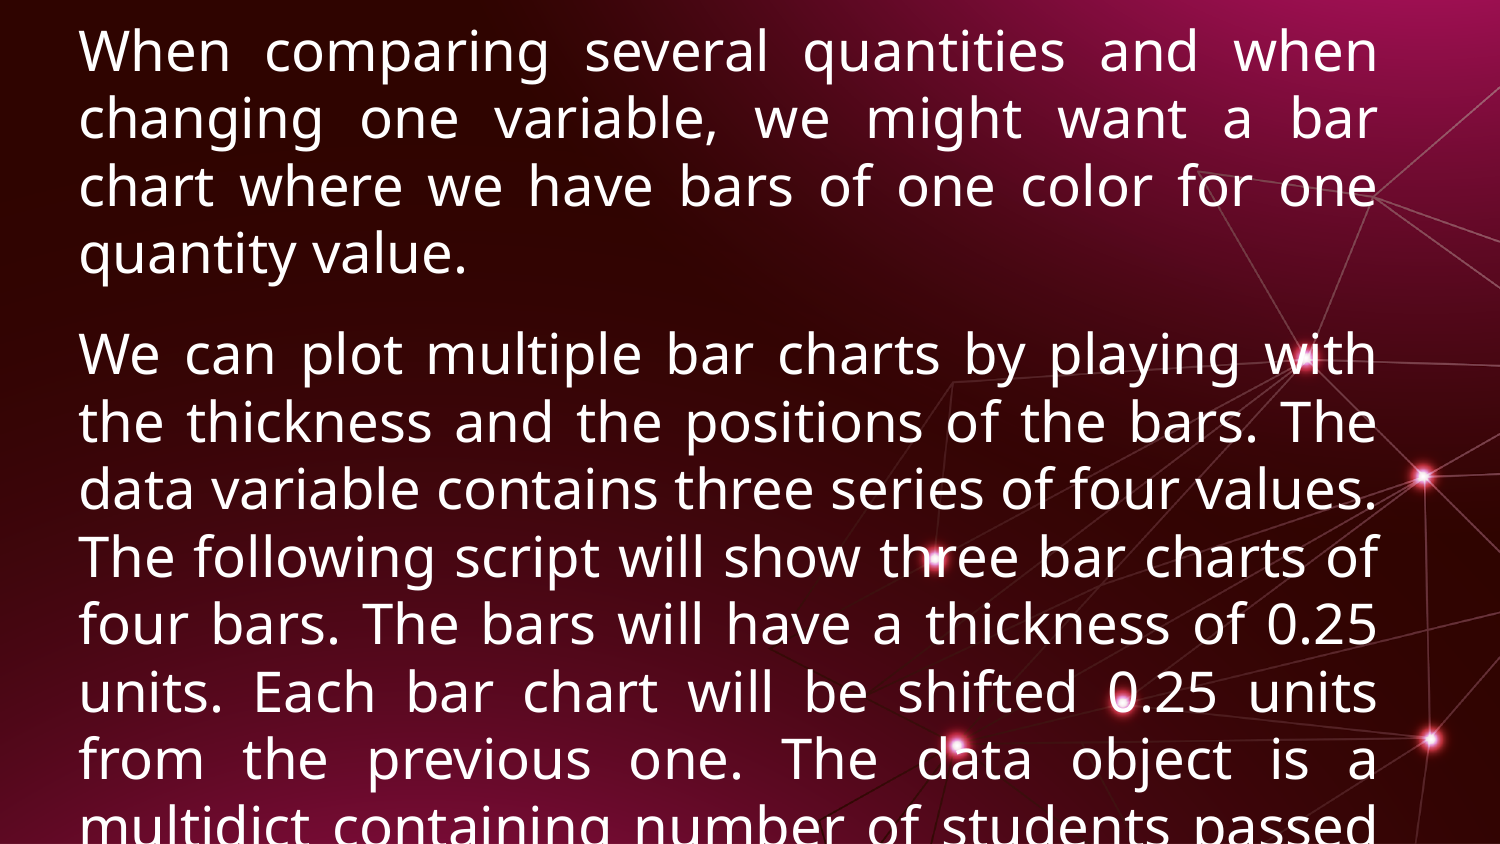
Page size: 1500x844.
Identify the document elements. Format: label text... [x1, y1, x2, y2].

picture [0, 0, 1500, 844]
list When comparing several quantities and when changing one variable, we might want a bar chart where we have bars of one color for one quantity value. We can plot multiple bar charts by playing with the thickness and the positions of the bars. The data variable contains three series of four values. The following script will show three bar charts of four bars. The bars will have a thickness of 0.25 units. Each bar chart will be shifted 0.25 units from the previous one. The data object is a multidict containing number of students passed in three branches of an engineering college over the last four years. [63, 0, 1394, 384]
